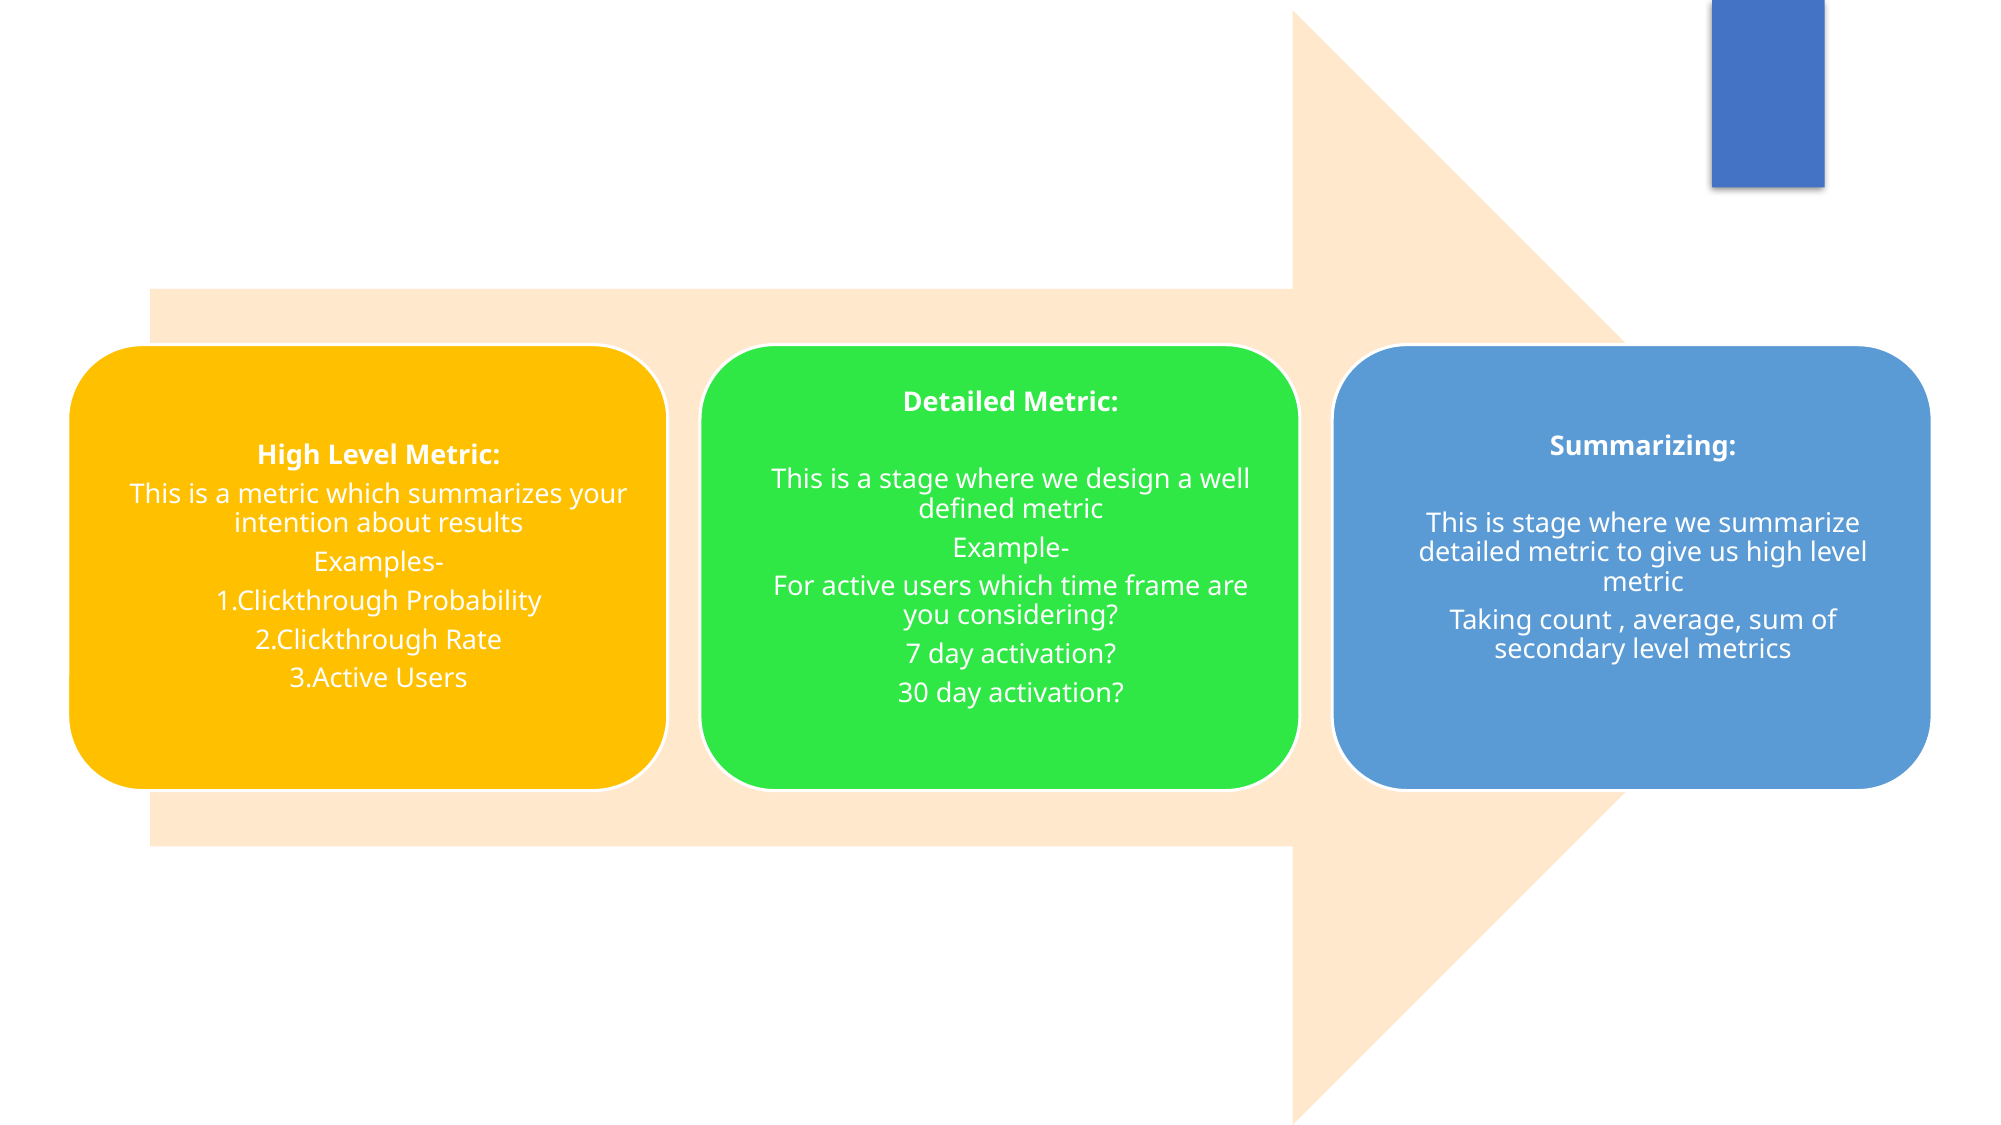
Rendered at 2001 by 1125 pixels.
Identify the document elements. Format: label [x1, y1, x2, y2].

text_box [0, 9, 2000, 1125]
